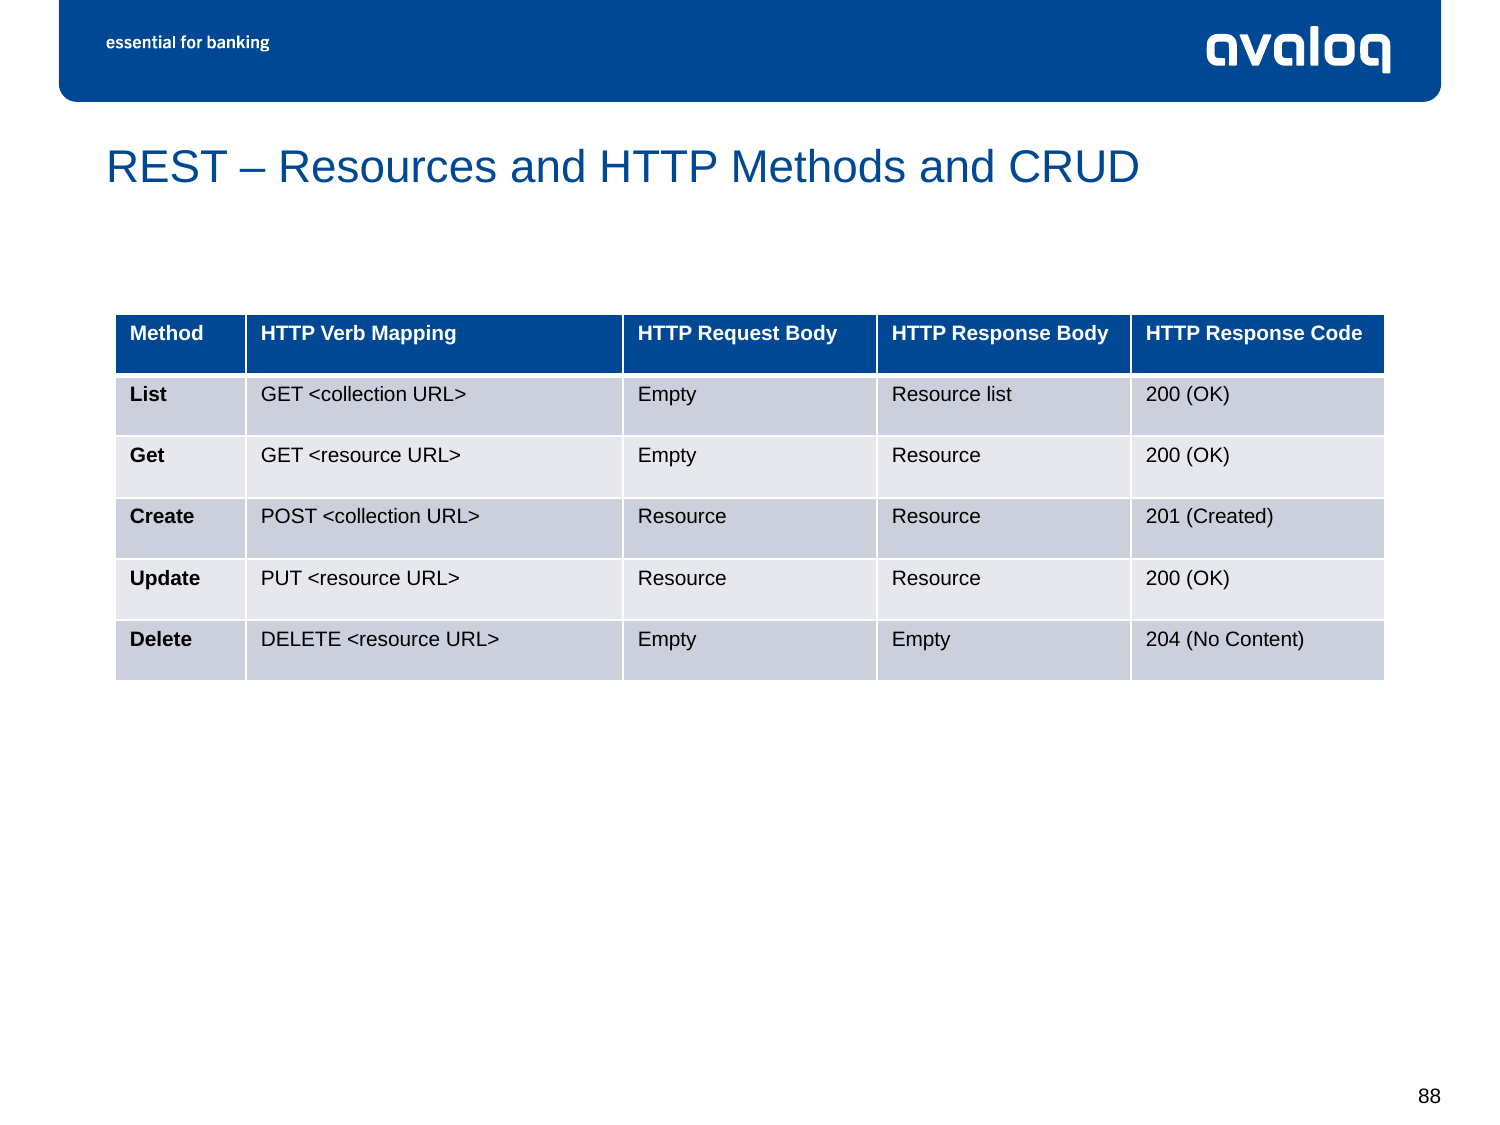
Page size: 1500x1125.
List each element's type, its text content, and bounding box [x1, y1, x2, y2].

table_header HTTP Verb Mapping [247, 315, 622, 373]
table_cell 204 (No Content) [1132, 621, 1384, 680]
table_cell DELETE <resource URL> [247, 621, 622, 680]
table_cell Update [116, 560, 245, 619]
table_cell Empty [624, 378, 876, 435]
table_cell GET <collection URL> [247, 378, 622, 435]
title REST – Resources and HTTP Methods and CRUD [105, 142, 1394, 215]
table_cell Resource [878, 499, 1130, 558]
table_cell Delete [116, 621, 245, 680]
table_cell List [116, 378, 245, 435]
table_cell 201 (Created) [1132, 499, 1384, 558]
table_cell 200 (OK) [1132, 560, 1384, 619]
table_cell Resource [878, 560, 1130, 619]
table_cell Resource [624, 499, 876, 558]
table_header HTTP Response Body [878, 315, 1130, 373]
table_header Method [116, 315, 245, 373]
table_cell Resource [878, 437, 1130, 497]
slide_number 88 [1200, 1082, 1442, 1112]
table_cell Resource list [878, 378, 1130, 435]
table_cell 200 (OK) [1132, 378, 1384, 435]
table_cell Resource [624, 560, 876, 619]
table_header HTTP Request Body [624, 315, 876, 373]
table_cell Empty [624, 437, 876, 497]
table_header HTTP Response Code [1132, 315, 1384, 373]
table_cell Empty [624, 621, 876, 680]
table_cell GET <resource URL> [247, 437, 622, 497]
table_cell Get [116, 437, 245, 497]
table_cell Empty [878, 621, 1130, 680]
table_cell 200 (OK) [1132, 437, 1384, 497]
table_cell Create [116, 499, 245, 558]
table_cell PUT <resource URL> [247, 560, 622, 619]
table_cell POST <collection URL> [247, 499, 622, 558]
